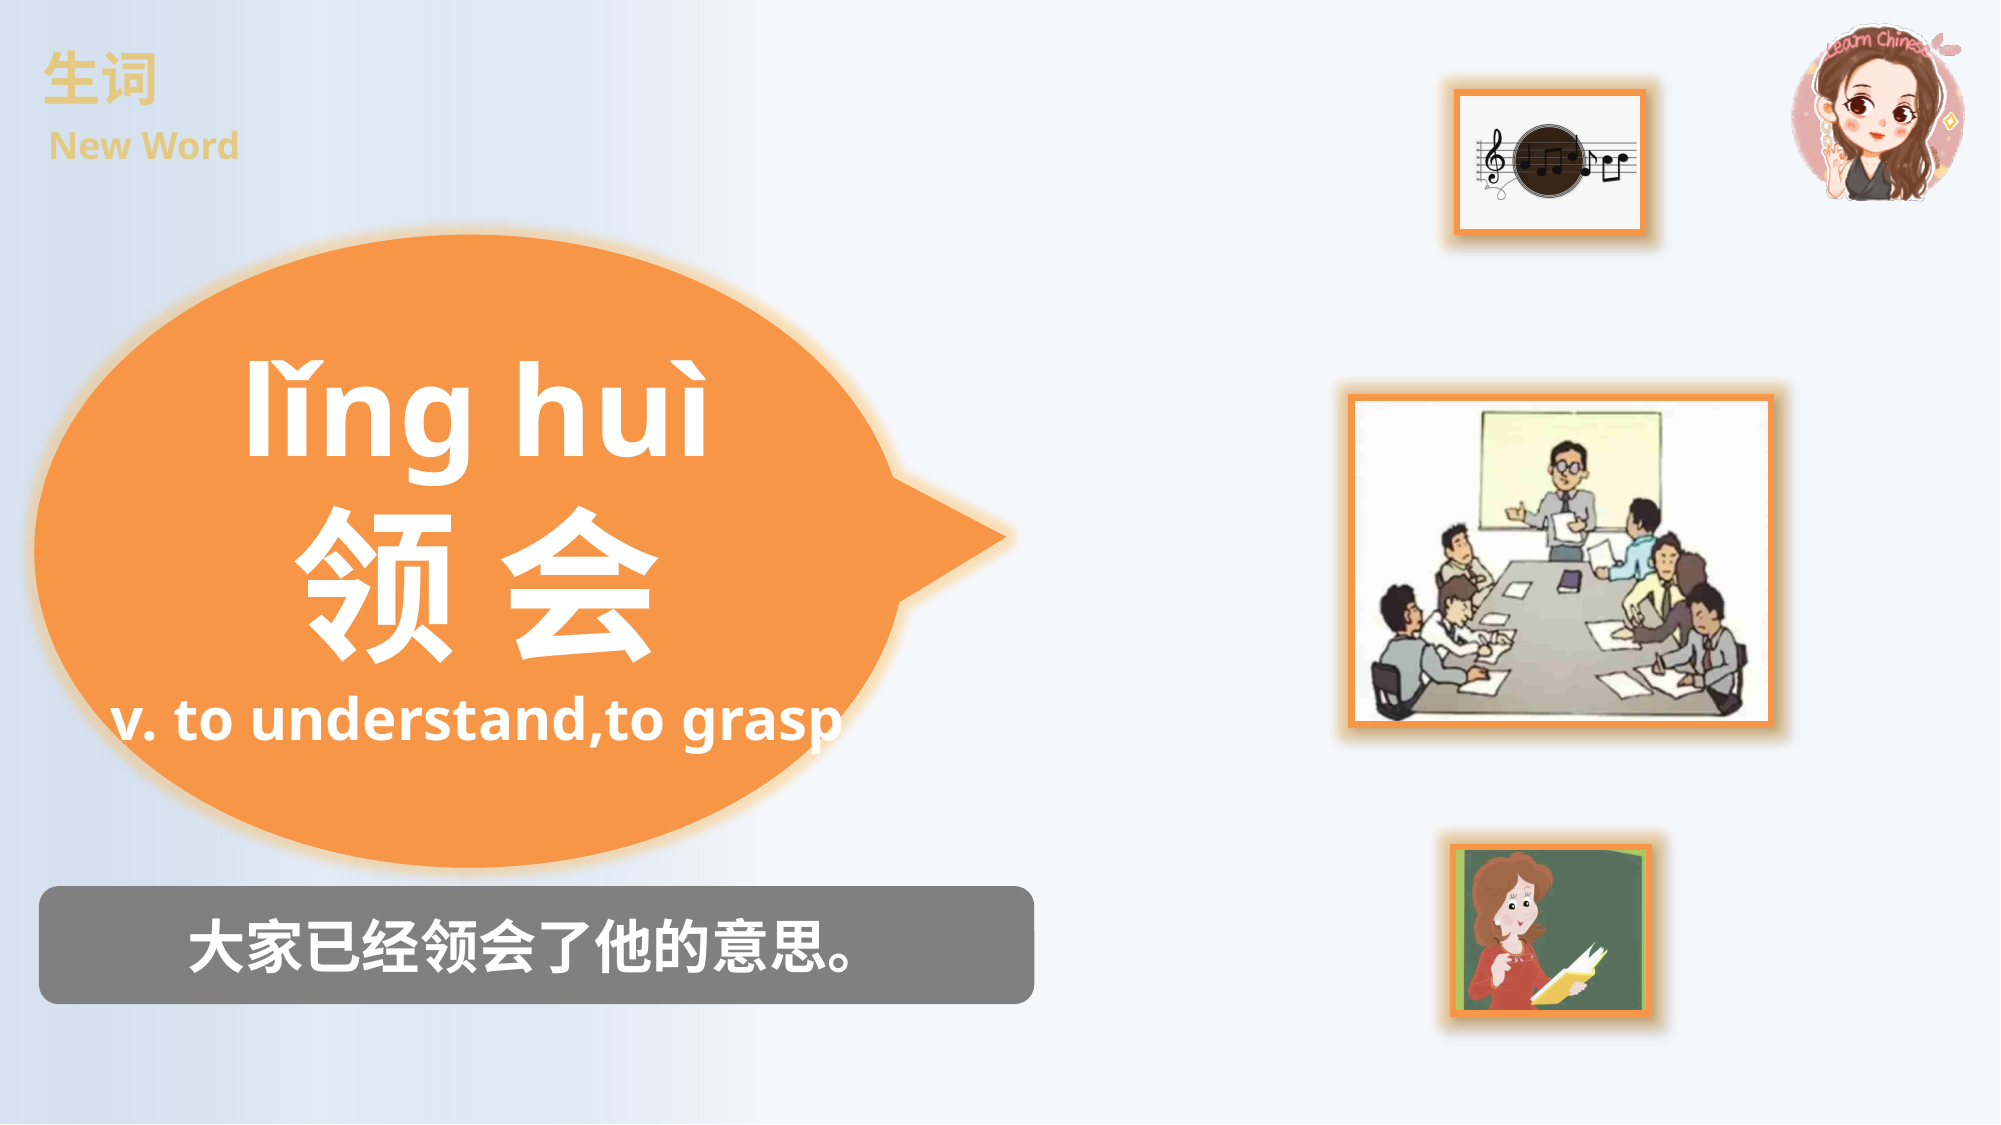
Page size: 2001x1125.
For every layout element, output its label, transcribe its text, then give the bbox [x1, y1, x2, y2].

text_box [27, 239, 928, 864]
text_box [38, 886, 1035, 1005]
picture [0, 0, 2001, 1125]
text_box New Word [33, 115, 256, 175]
text_box 生词 [27, 35, 174, 120]
